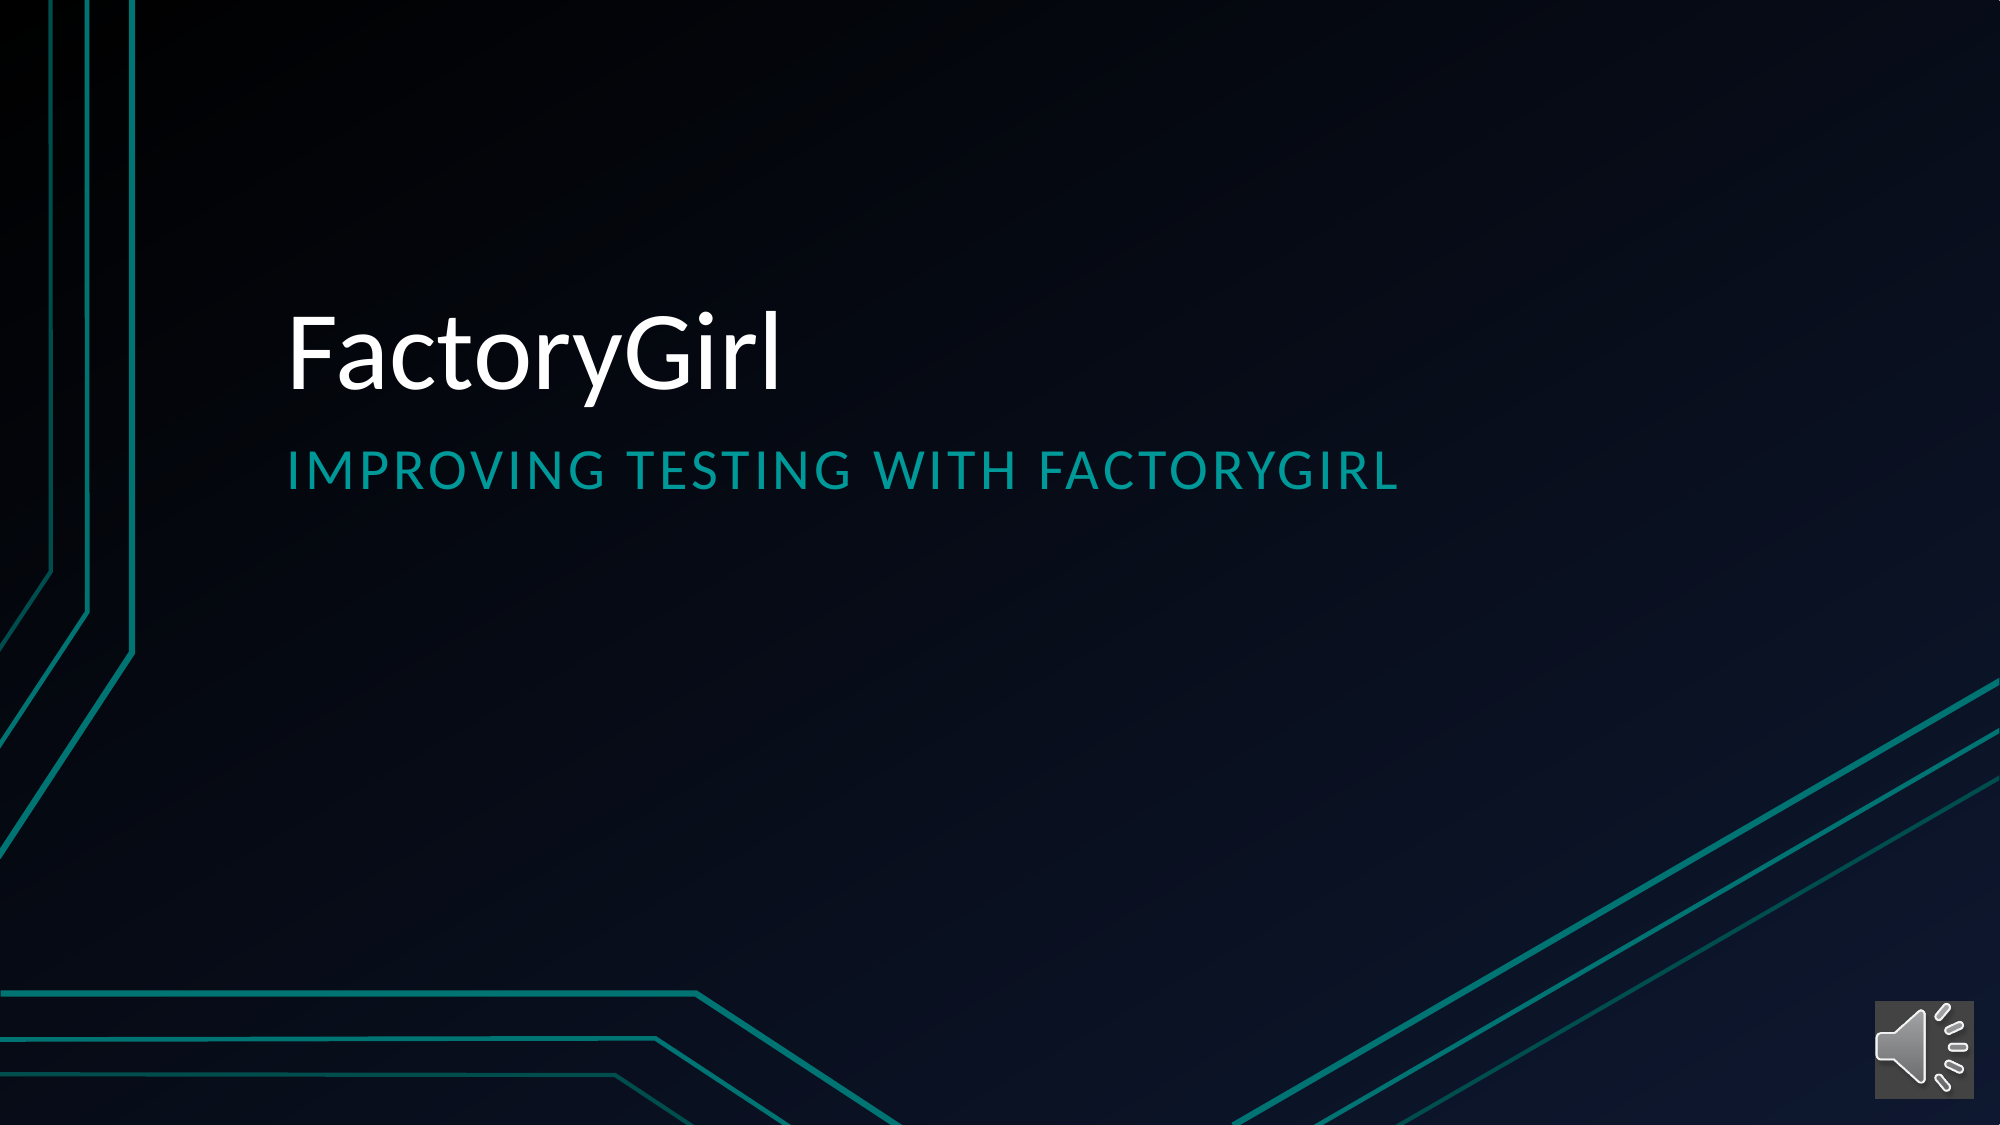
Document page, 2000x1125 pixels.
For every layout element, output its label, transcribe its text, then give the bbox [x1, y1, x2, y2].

picture [1874, 999, 1975, 1101]
subtitle Improving testing with factorygirl [266, 429, 1700, 717]
title FactoryGirl [266, 95, 1700, 424]
